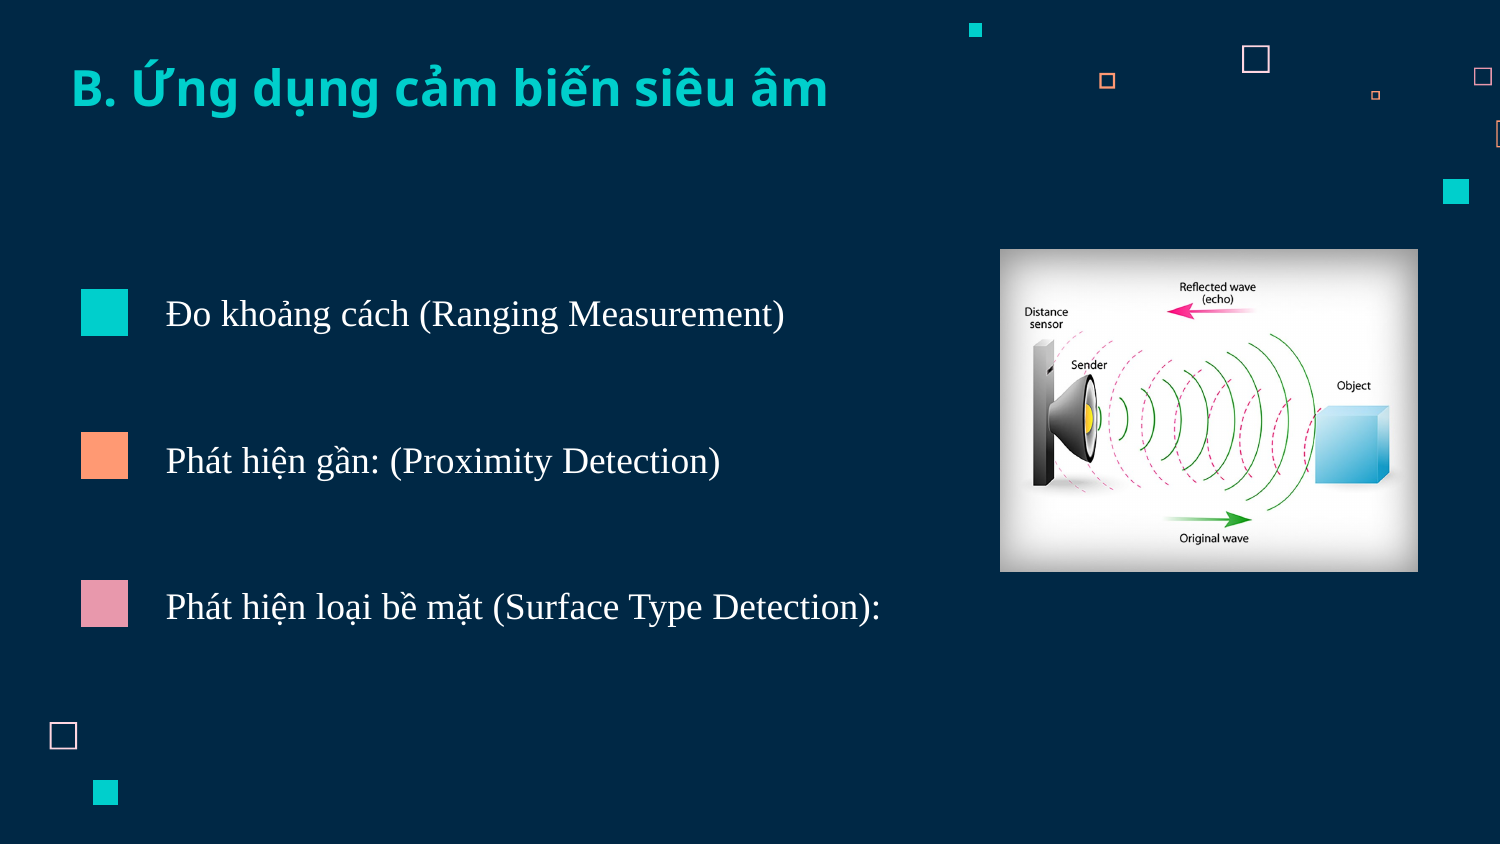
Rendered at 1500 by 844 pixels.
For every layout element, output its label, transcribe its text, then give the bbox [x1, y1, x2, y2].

text_box [81, 289, 128, 336]
text_box [81, 432, 128, 479]
text_box Phát hiện gần: (Proximity Detection) [150, 410, 994, 497]
text_box [81, 580, 128, 627]
picture [1000, 249, 1418, 573]
text_box B. Ứng dụng cảm biến siêu âm [55, 37, 875, 135]
title Đo khoảng cách (Ranging Measurement) [150, 263, 994, 350]
title Phát hiện loại bề mặt (Surface Type Detection): [150, 556, 1191, 642]
